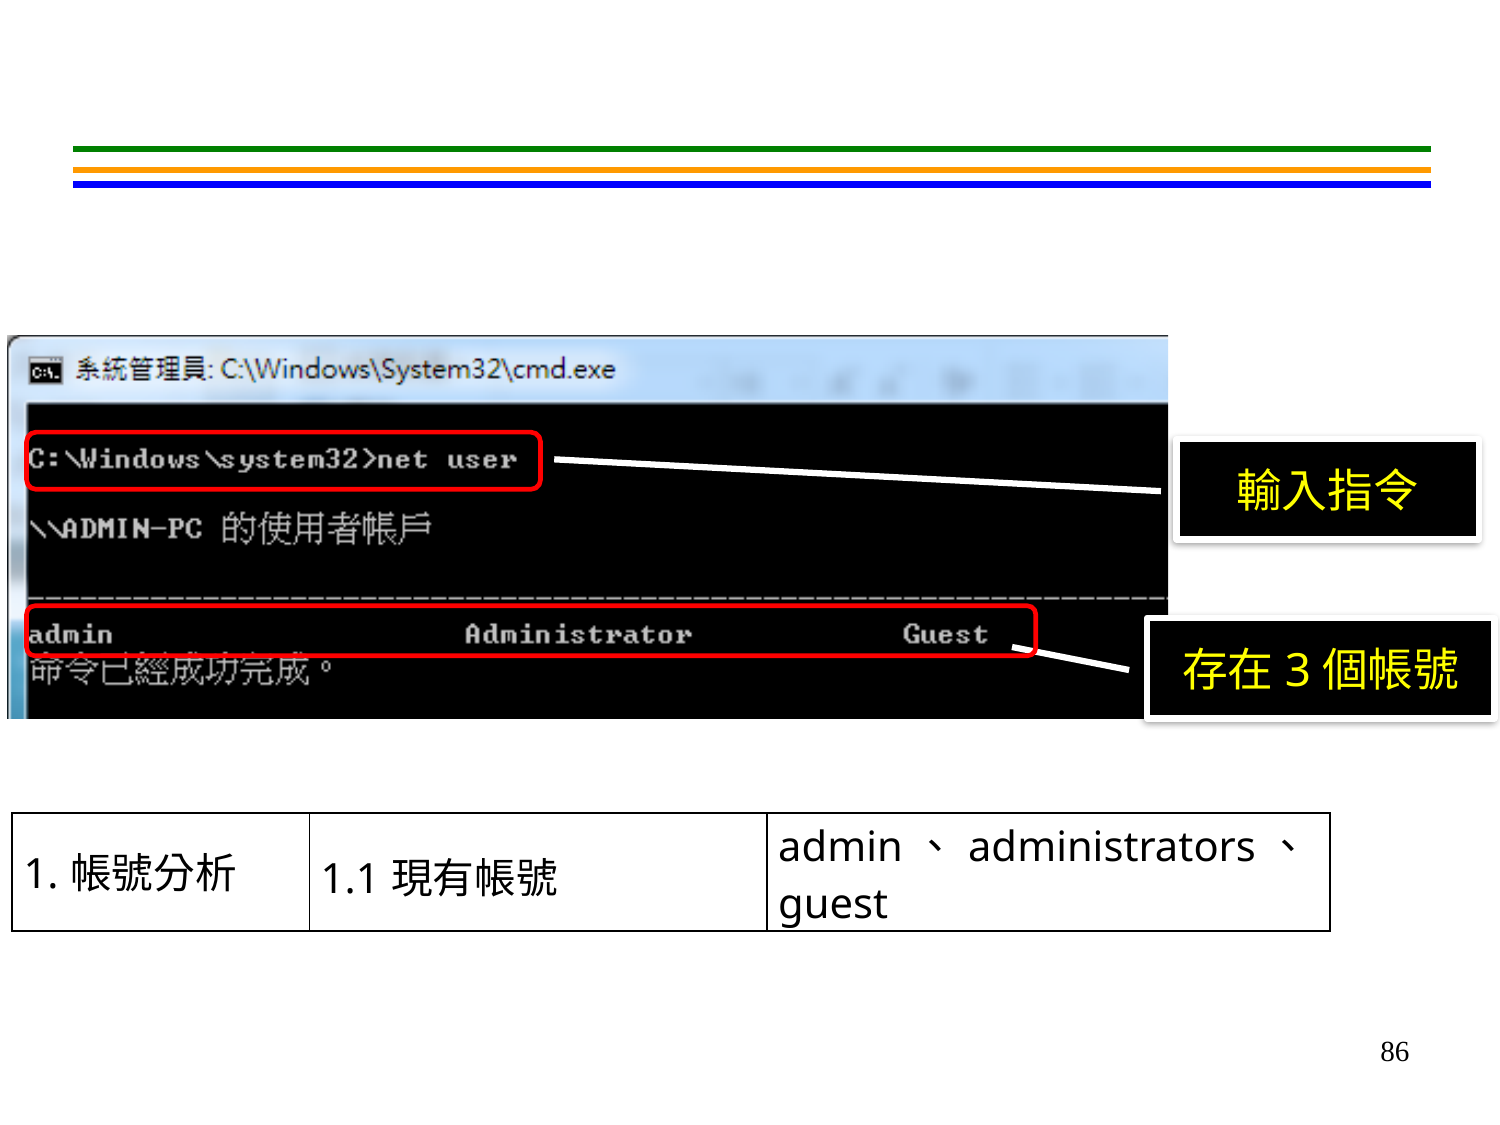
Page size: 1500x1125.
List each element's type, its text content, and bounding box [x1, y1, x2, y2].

text_box 輸入指令 [1176, 439, 1479, 540]
table_header 1.帳號分析 [13, 814, 309, 930]
text_box 存在3個帳號 [1173, 617, 1495, 719]
table_header 1.1現有帳號 [310, 814, 766, 930]
table_header admin、administrators、guest [768, 814, 1329, 930]
picture [6, 335, 1169, 719]
slide_number 86 [1074, 1024, 1425, 1103]
